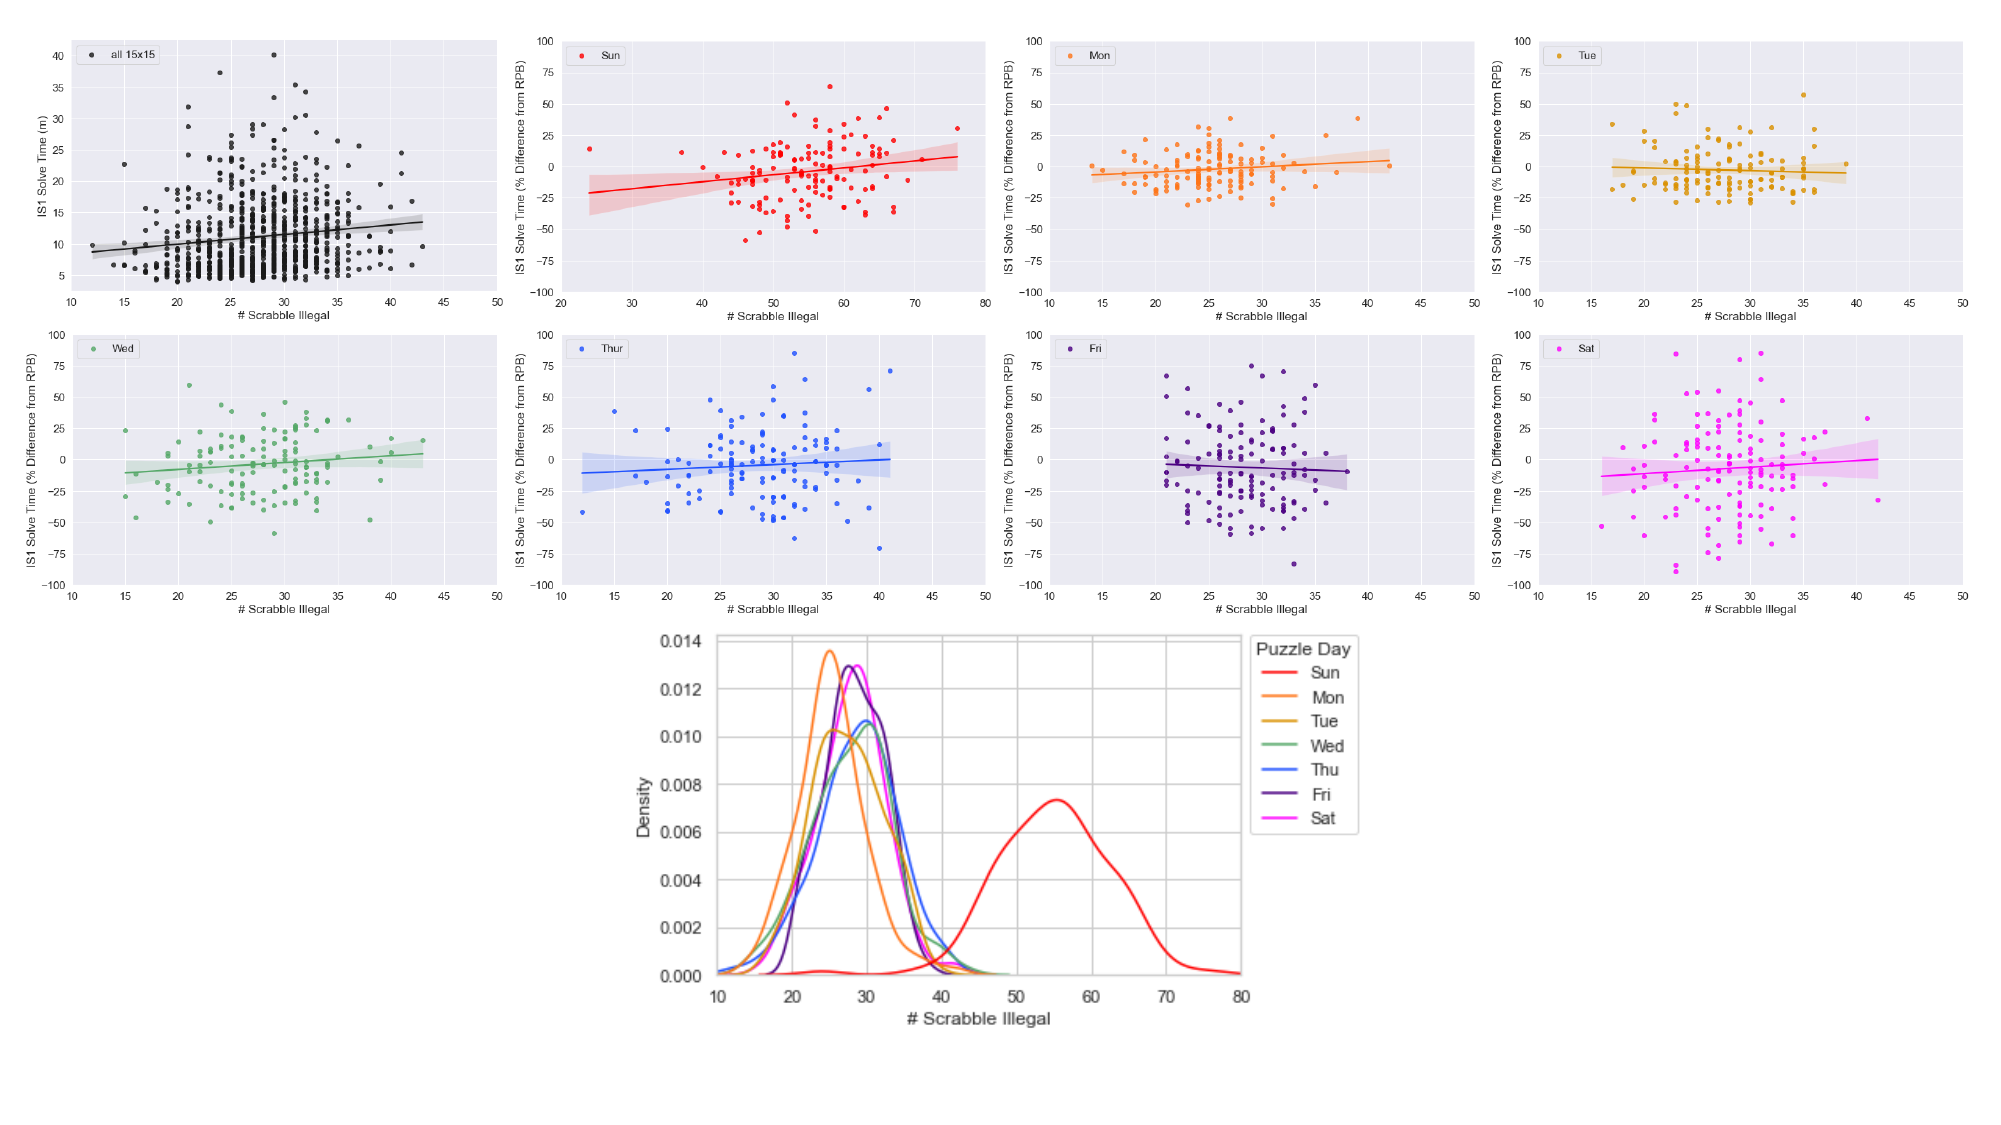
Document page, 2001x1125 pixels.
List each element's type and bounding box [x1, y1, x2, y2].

picture [22, 31, 1973, 620]
picture [626, 624, 1369, 1039]
